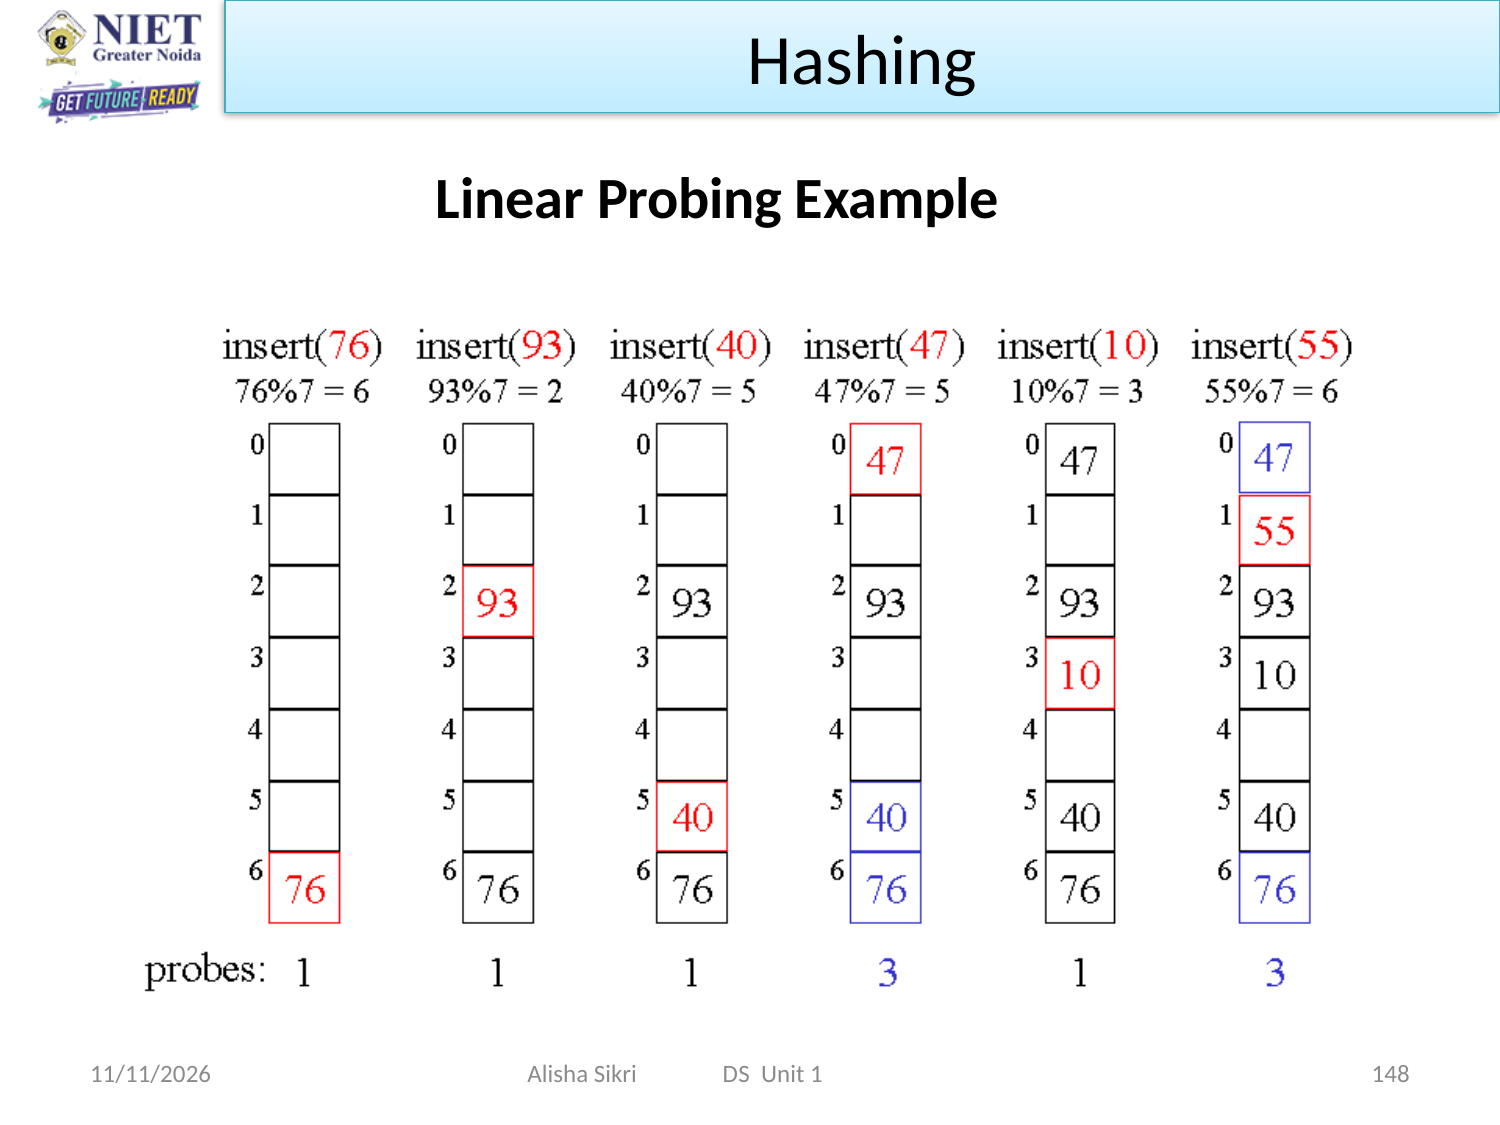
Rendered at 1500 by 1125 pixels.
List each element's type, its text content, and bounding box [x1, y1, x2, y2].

footer Alisha Sikri DS Unit 1 [512, 1042, 988, 1103]
picture [0, 0, 238, 135]
picture [124, 266, 1376, 1032]
title Linear Probing Example [301, 99, 1132, 265]
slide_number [75, 1042, 425, 1103]
text_box Hashing [238, 0, 1500, 113]
slide_number 148 [1074, 1042, 1425, 1103]
